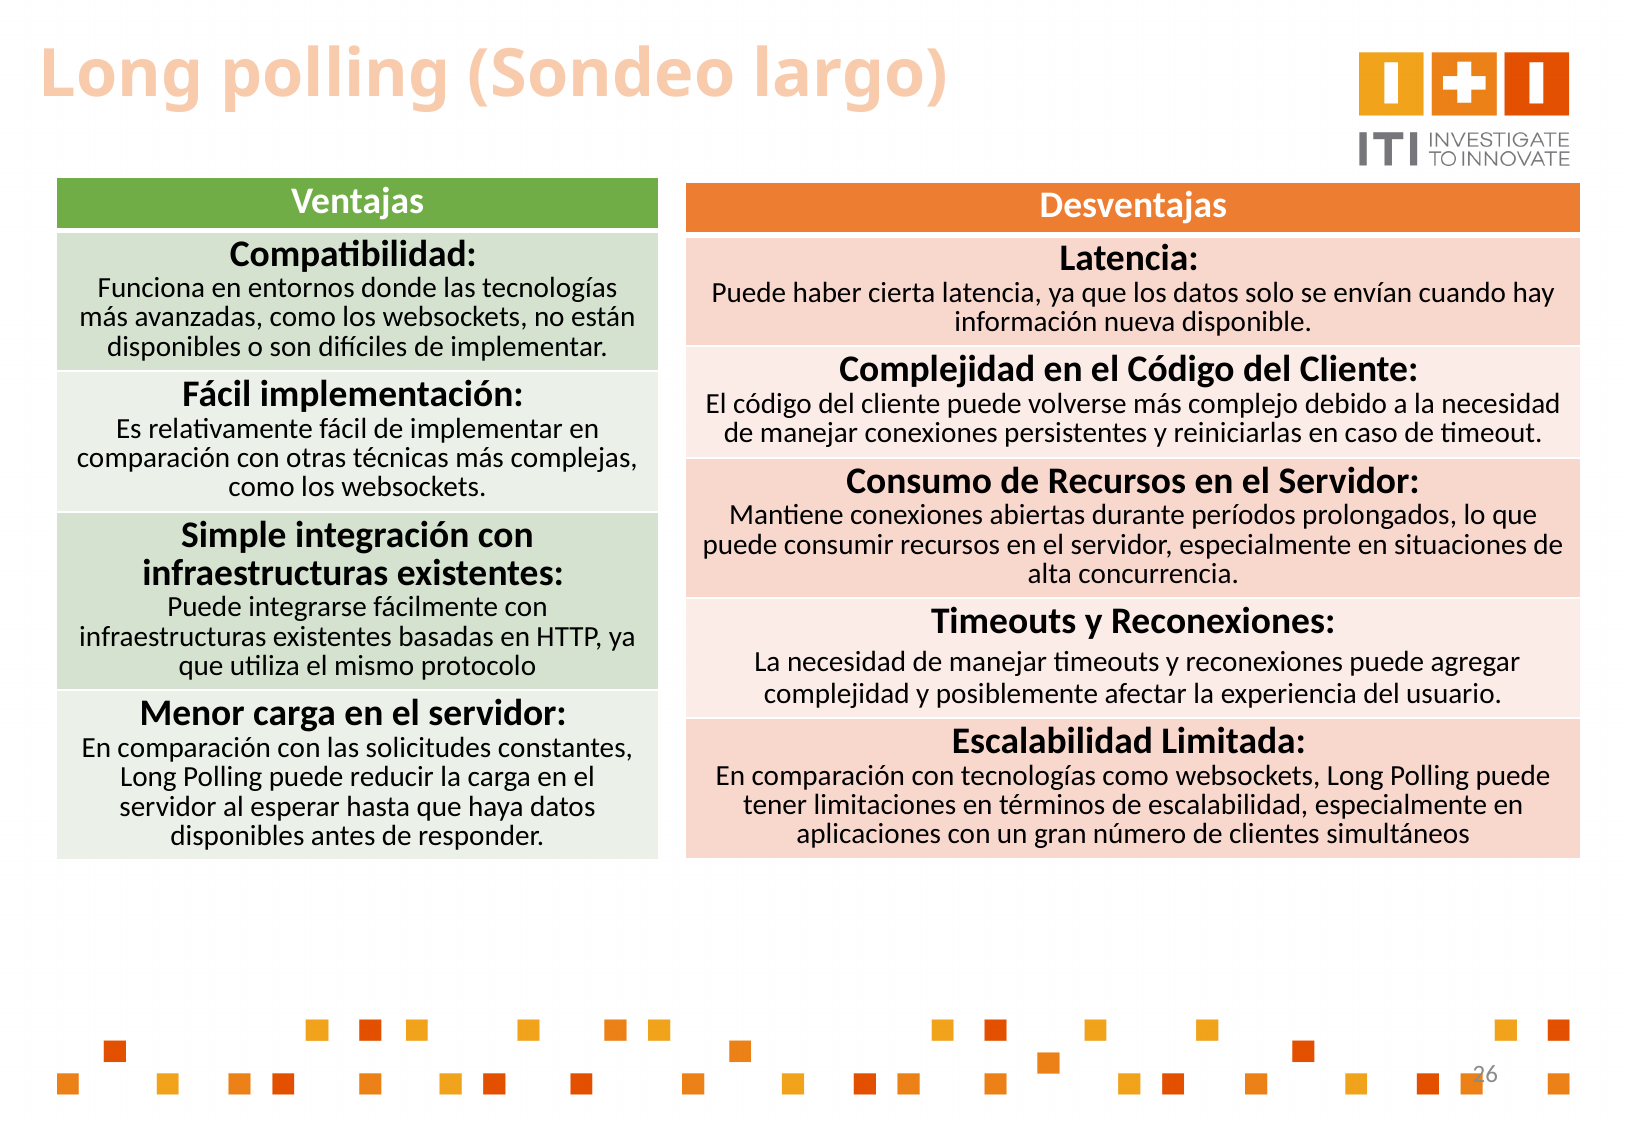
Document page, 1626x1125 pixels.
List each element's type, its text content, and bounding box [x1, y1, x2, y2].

table_cell Latencia: Puede haber cierta latencia, ya que los datos solo se envían cuando hay información nueva disponible. [686, 238, 1580, 345]
text_box Long polling (Sondeo largo) [23, 22, 1352, 117]
table_cell Timeouts y Reconexiones: La necesidad de manejar timeouts y reconexiones puede agregar complejidad y posiblemente afectar la experiencia del usuario. [686, 599, 1580, 717]
picture [0, 0, 1626, 1125]
slide_number 26 [1147, 1042, 1514, 1103]
table_header Desventajas [686, 183, 1580, 232]
table_cell Fácil implementación: Es relativamente fácil de implementar en comparación con otras técnicas más complejas, como los websockets. [57, 372, 658, 511]
table_cell Menor carga en el servidor: En comparación con las solicitudes constantes, Long Polling puede reducir la carga en el servidor al esperar hasta que haya datos disponibles antes de responder. [57, 691, 658, 859]
table_header Ventajas [57, 178, 658, 228]
table_cell Complejidad en el Código del Cliente: El código del cliente puede volverse más complejo debido a la necesidad de manejar conexiones persistentes y reiniciarlas en caso de timeout. [686, 347, 1580, 457]
table_cell Escalabilidad Limitada: En comparación con tecnologías como websockets, Long Polling puede tener limitaciones en términos de escalabilidad, especialmente en aplicaciones con un gran número de clientes simultáneos [686, 719, 1580, 858]
table_cell Simple integración con infraestructuras existentes: Puede integrarse fácilmente con infraestructuras existentes basadas en HTTP, ya que utiliza el mismo protocolo [57, 513, 658, 689]
table_cell Compatibilidad: Funciona en entornos donde las tecnologías más avanzadas, como los websockets, no están disponibles o son difíciles de implementar. [57, 233, 658, 370]
table_cell Consumo de Recursos en el Servidor: Mantiene conexiones abiertas durante períodos prolongados, lo que puede consumir recursos en el servidor, especialmente en situaciones de alta concurrencia. [686, 459, 1580, 597]
